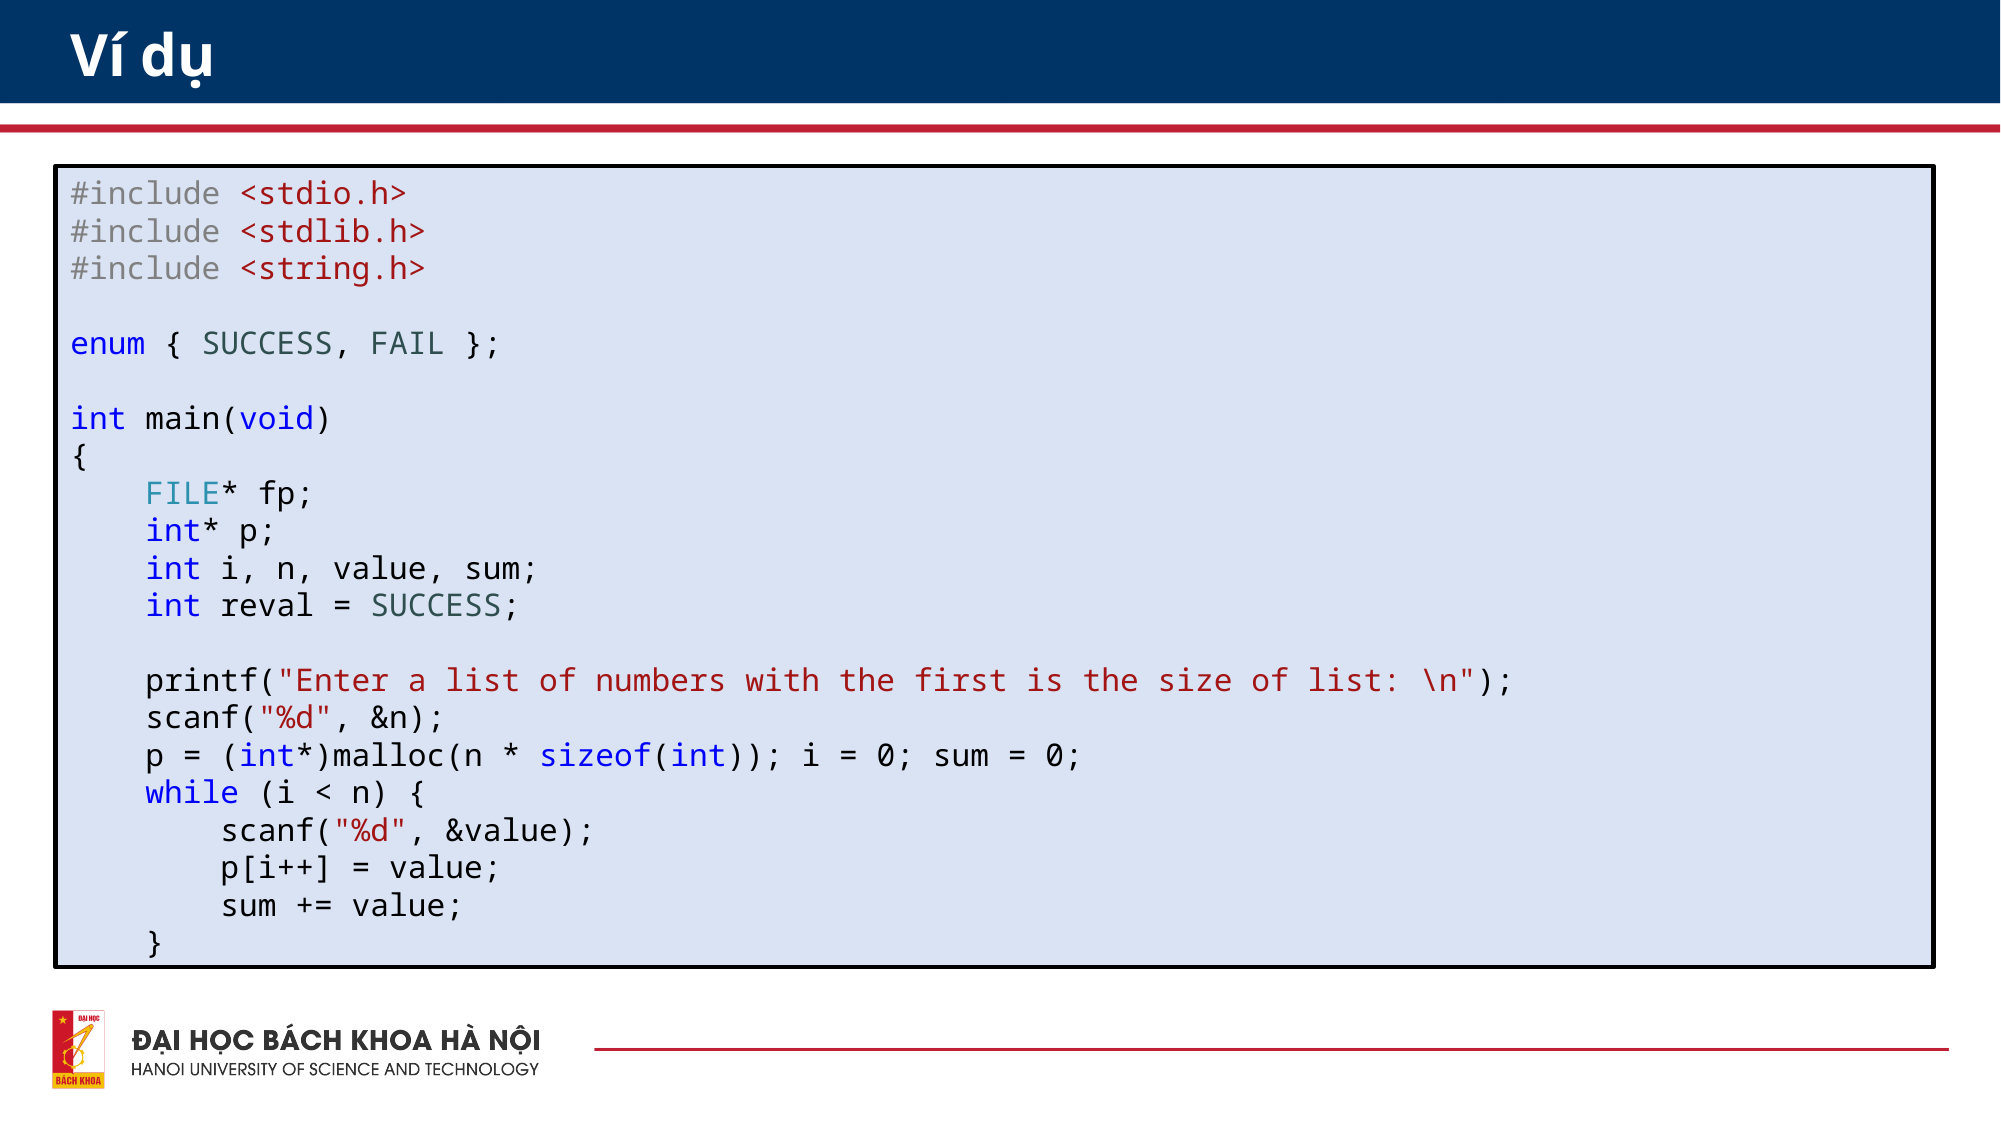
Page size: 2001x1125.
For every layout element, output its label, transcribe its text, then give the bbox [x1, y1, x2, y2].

text_box #include <stdio.h> #include <stdlib.h> #include <string.h> enum { SUCCESS, FAIL }; int main(void) { FILE* fp; int* p; int i, n, value, sum; int reval = SUCCESS; printf("Enter a list of numbers with the first is the size of list: \n"); scanf("%d", &n); p = (int*)malloc(n * sizeof(int)); i = 0; sum = 0; while (i < n) { scanf("%d", &value); p[i++] = value; sum += value; } [55, 166, 1934, 968]
title Ví dụ [55, 18, 1945, 90]
picture [0, 0, 2001, 1125]
